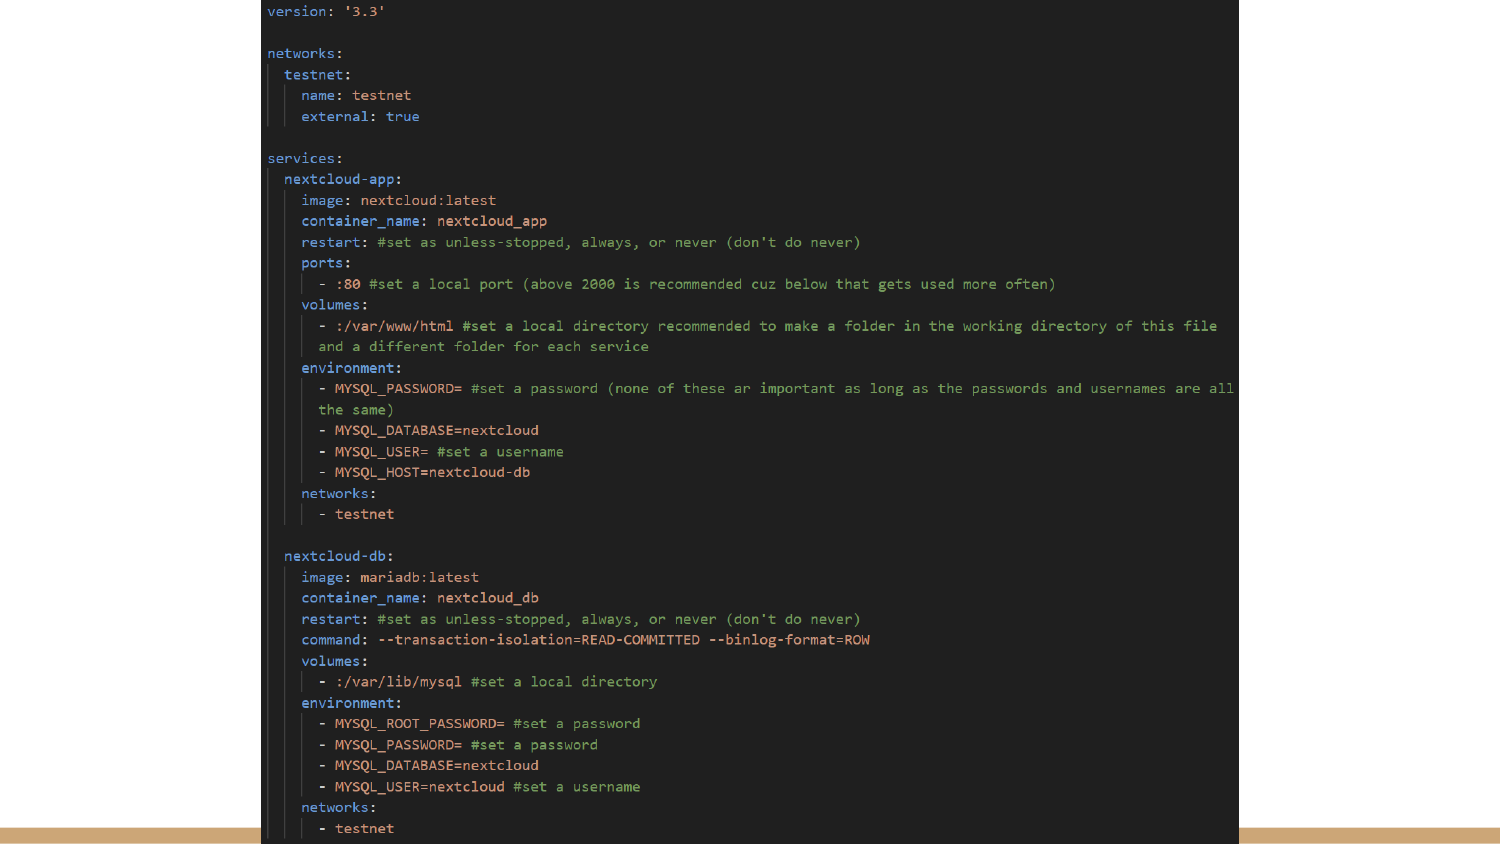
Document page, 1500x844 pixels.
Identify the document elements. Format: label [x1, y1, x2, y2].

picture [261, 0, 1239, 844]
